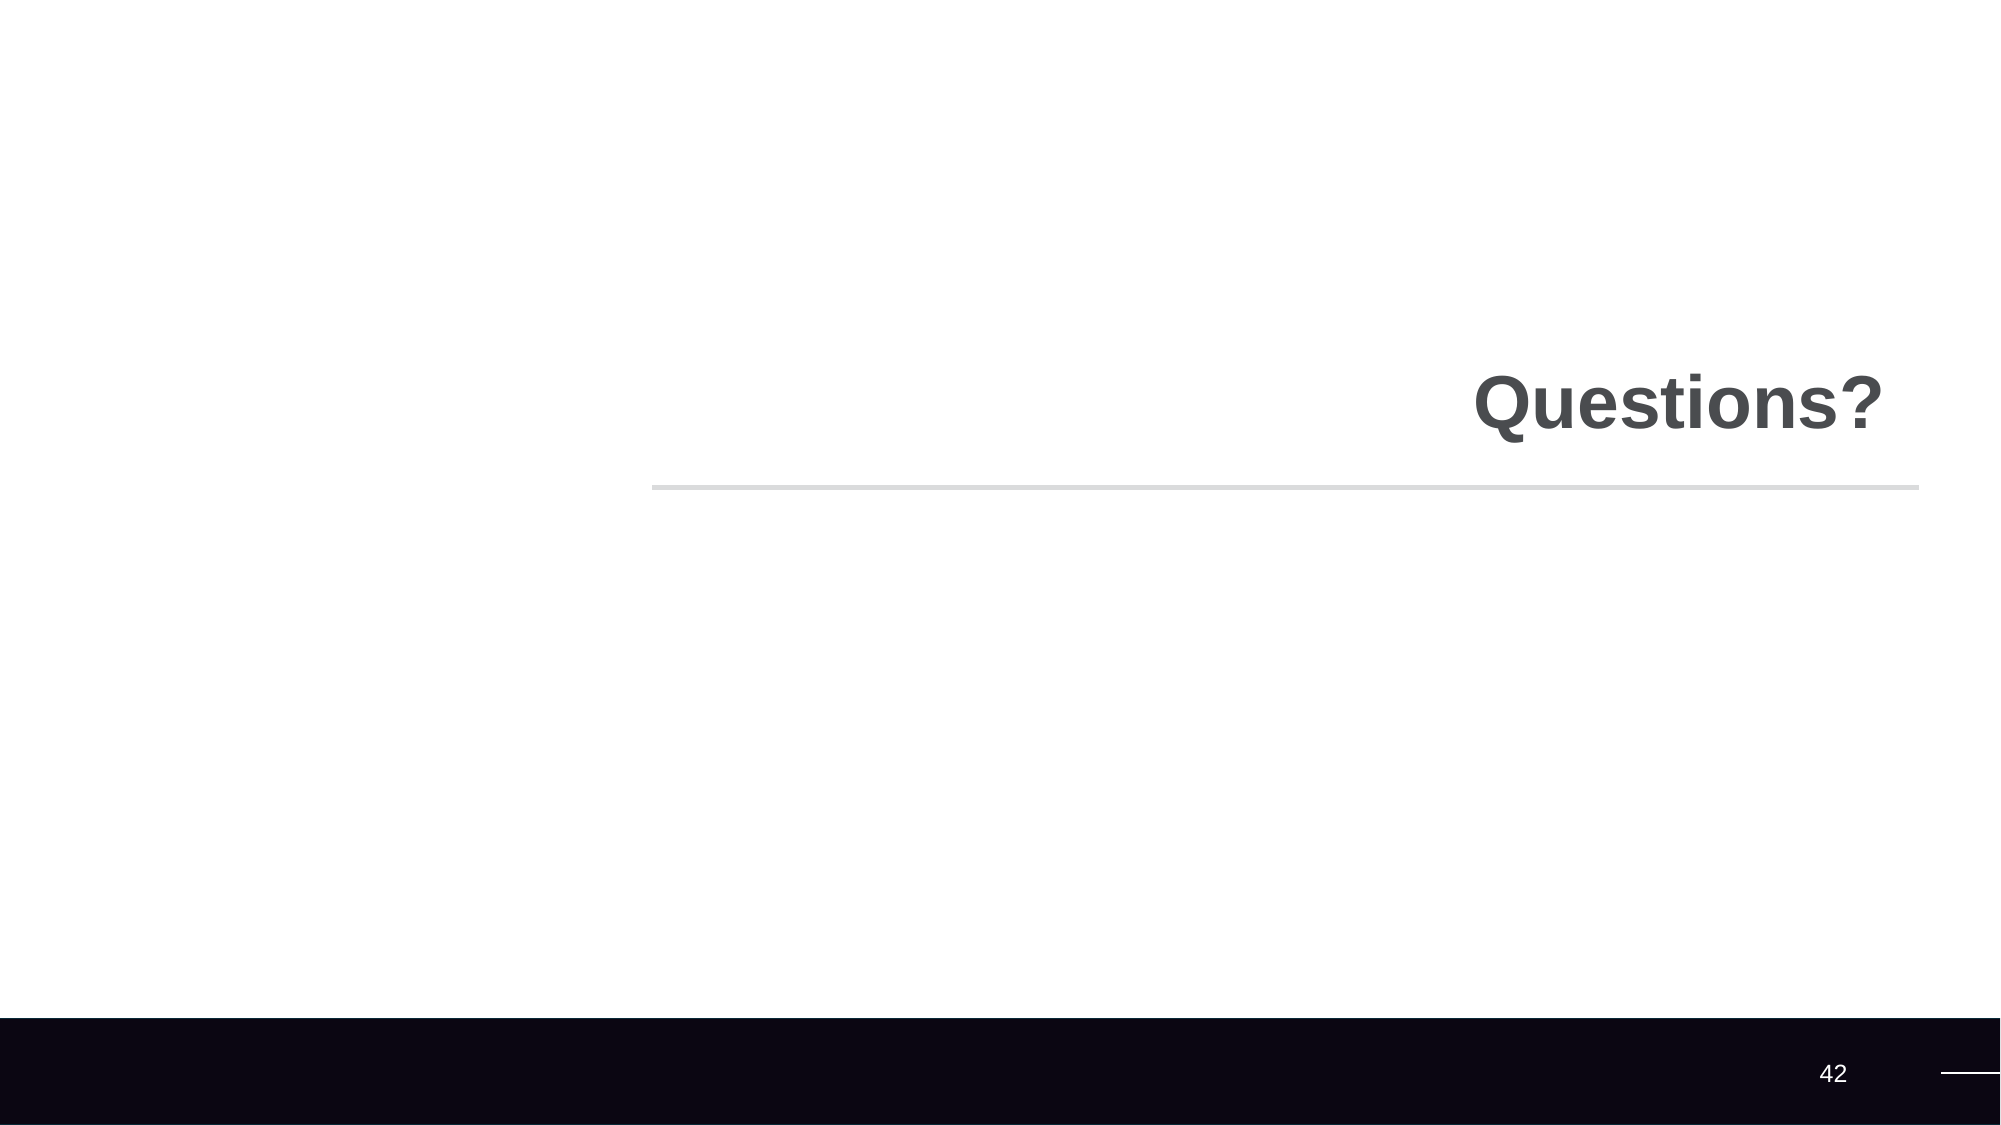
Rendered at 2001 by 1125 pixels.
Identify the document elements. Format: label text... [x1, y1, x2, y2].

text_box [0, 1018, 2000, 1125]
text_box Questions? [134, 346, 1901, 452]
